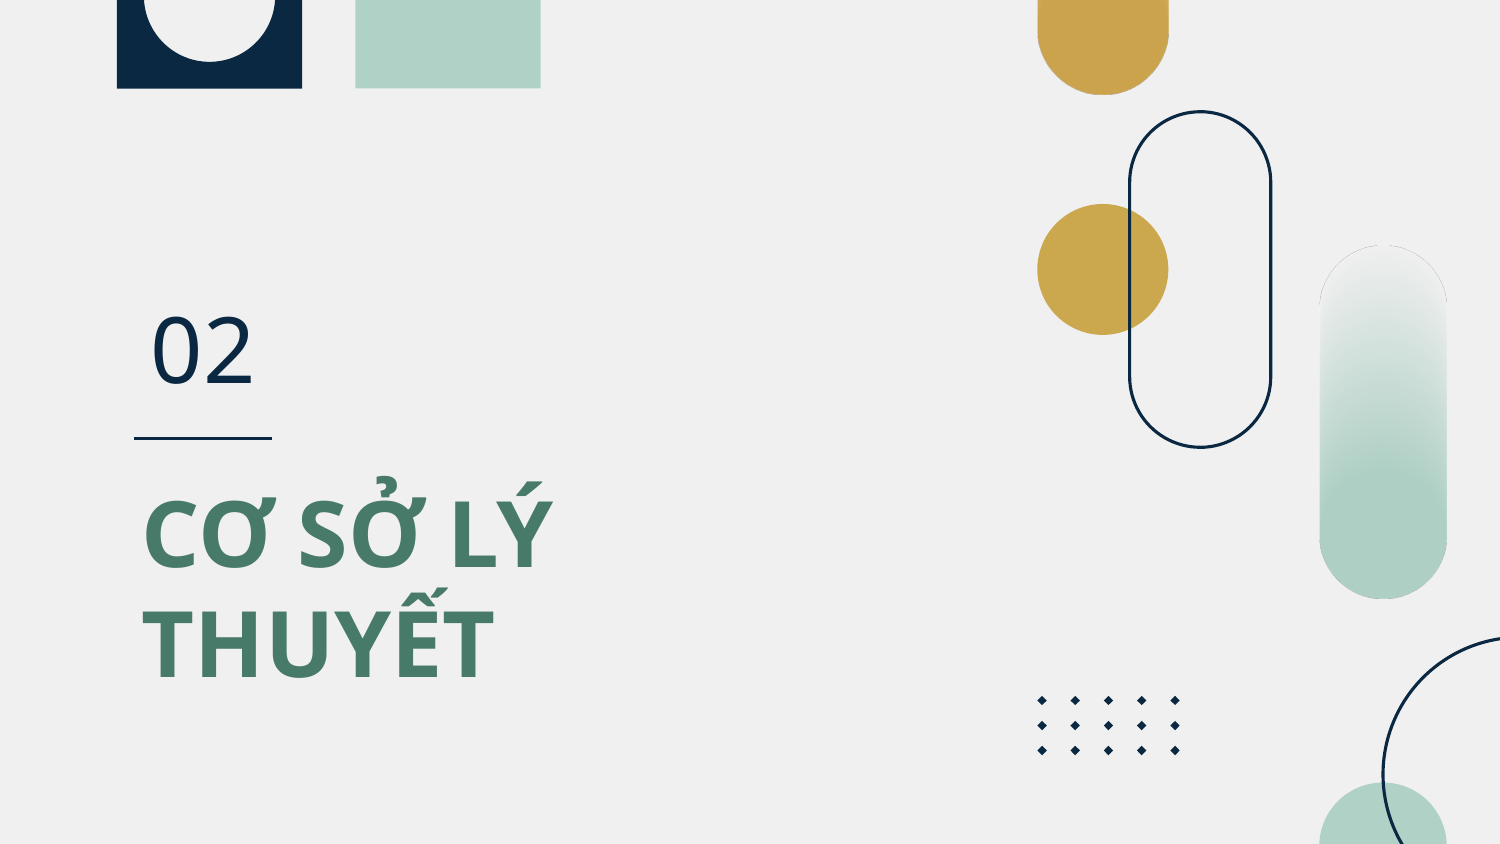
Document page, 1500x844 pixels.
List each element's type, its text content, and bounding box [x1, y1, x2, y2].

title 02 [116, 266, 290, 417]
picture [1038, 0, 1169, 94]
text_box [1129, 111, 1271, 202]
title CƠ SỞ LÝ THUYẾT [126, 460, 879, 709]
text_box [1036, 203, 1447, 756]
